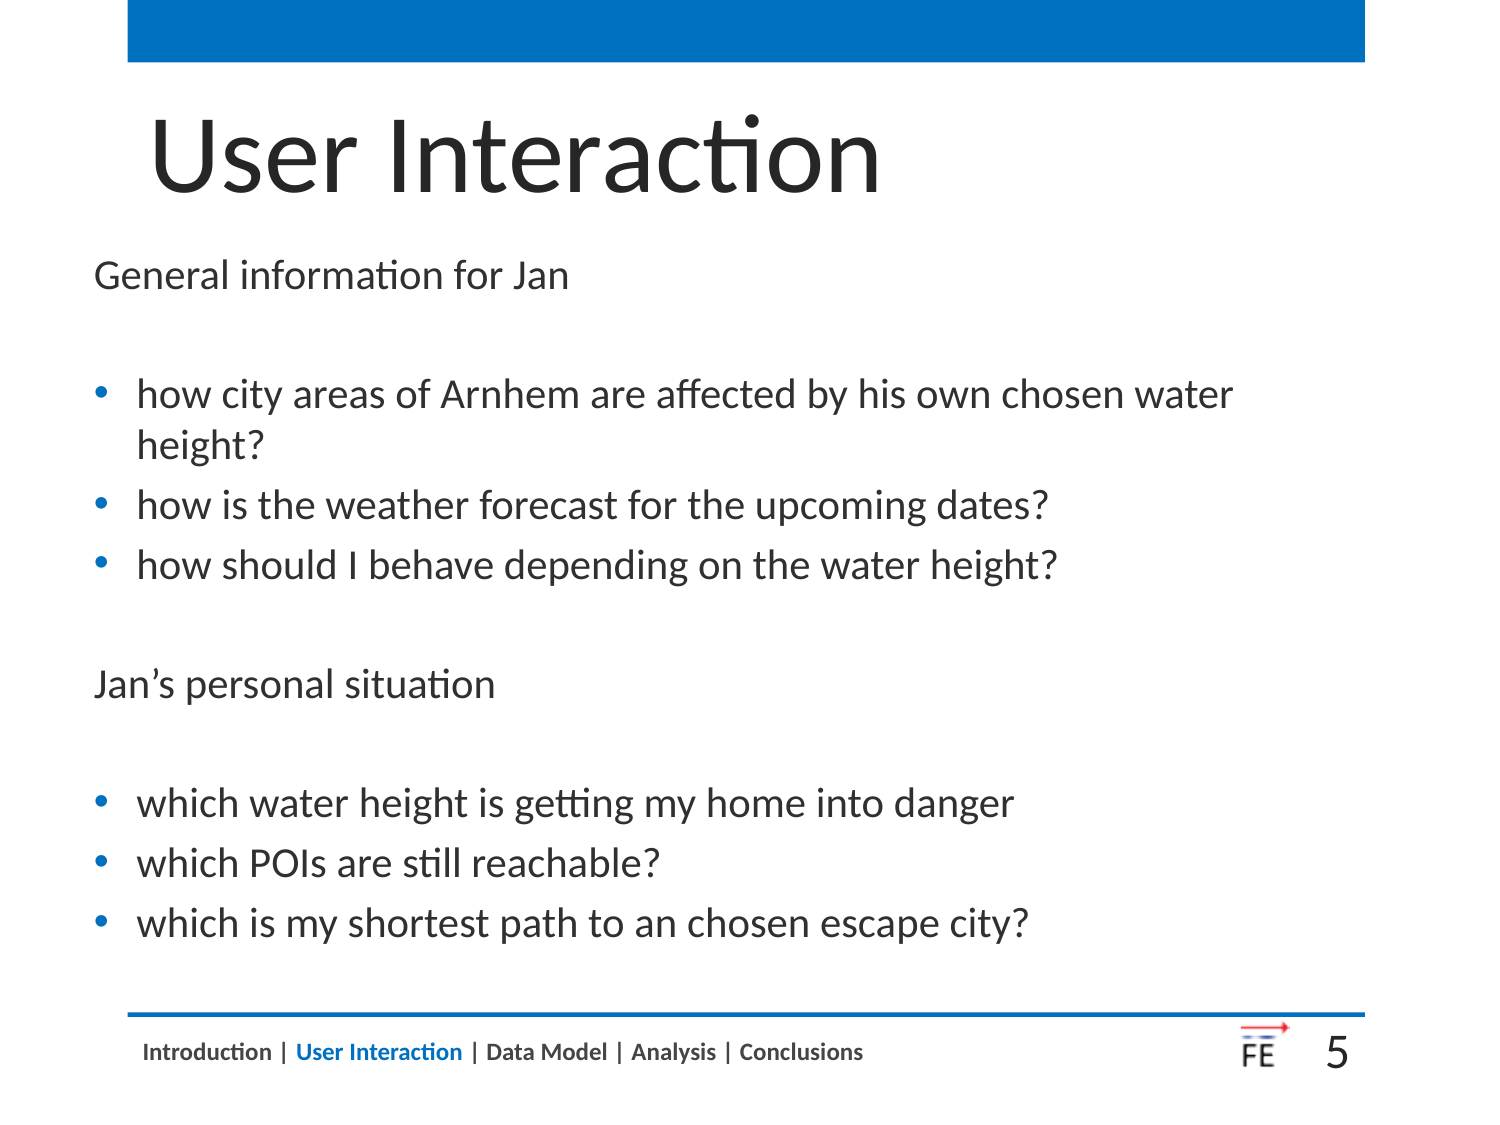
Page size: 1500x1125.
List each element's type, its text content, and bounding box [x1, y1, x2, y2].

text_box User Interaction [133, 66, 1369, 223]
slide_number 4 [1239, 1018, 1365, 1079]
text_box Introduction | User Interaction | Data Model | Analysis | Conclusions [127, 1020, 1053, 1081]
list General information for Jan how city areas of Arnhem are affected by his own chosen water height? how is the weather forecast for the upcoming dates? how should I behave depending on the water height? Jan’s personal situation which water height is getting my home into danger which POIs are still reachable? which is my shortest path to an chosen escape city? [78, 235, 1369, 957]
